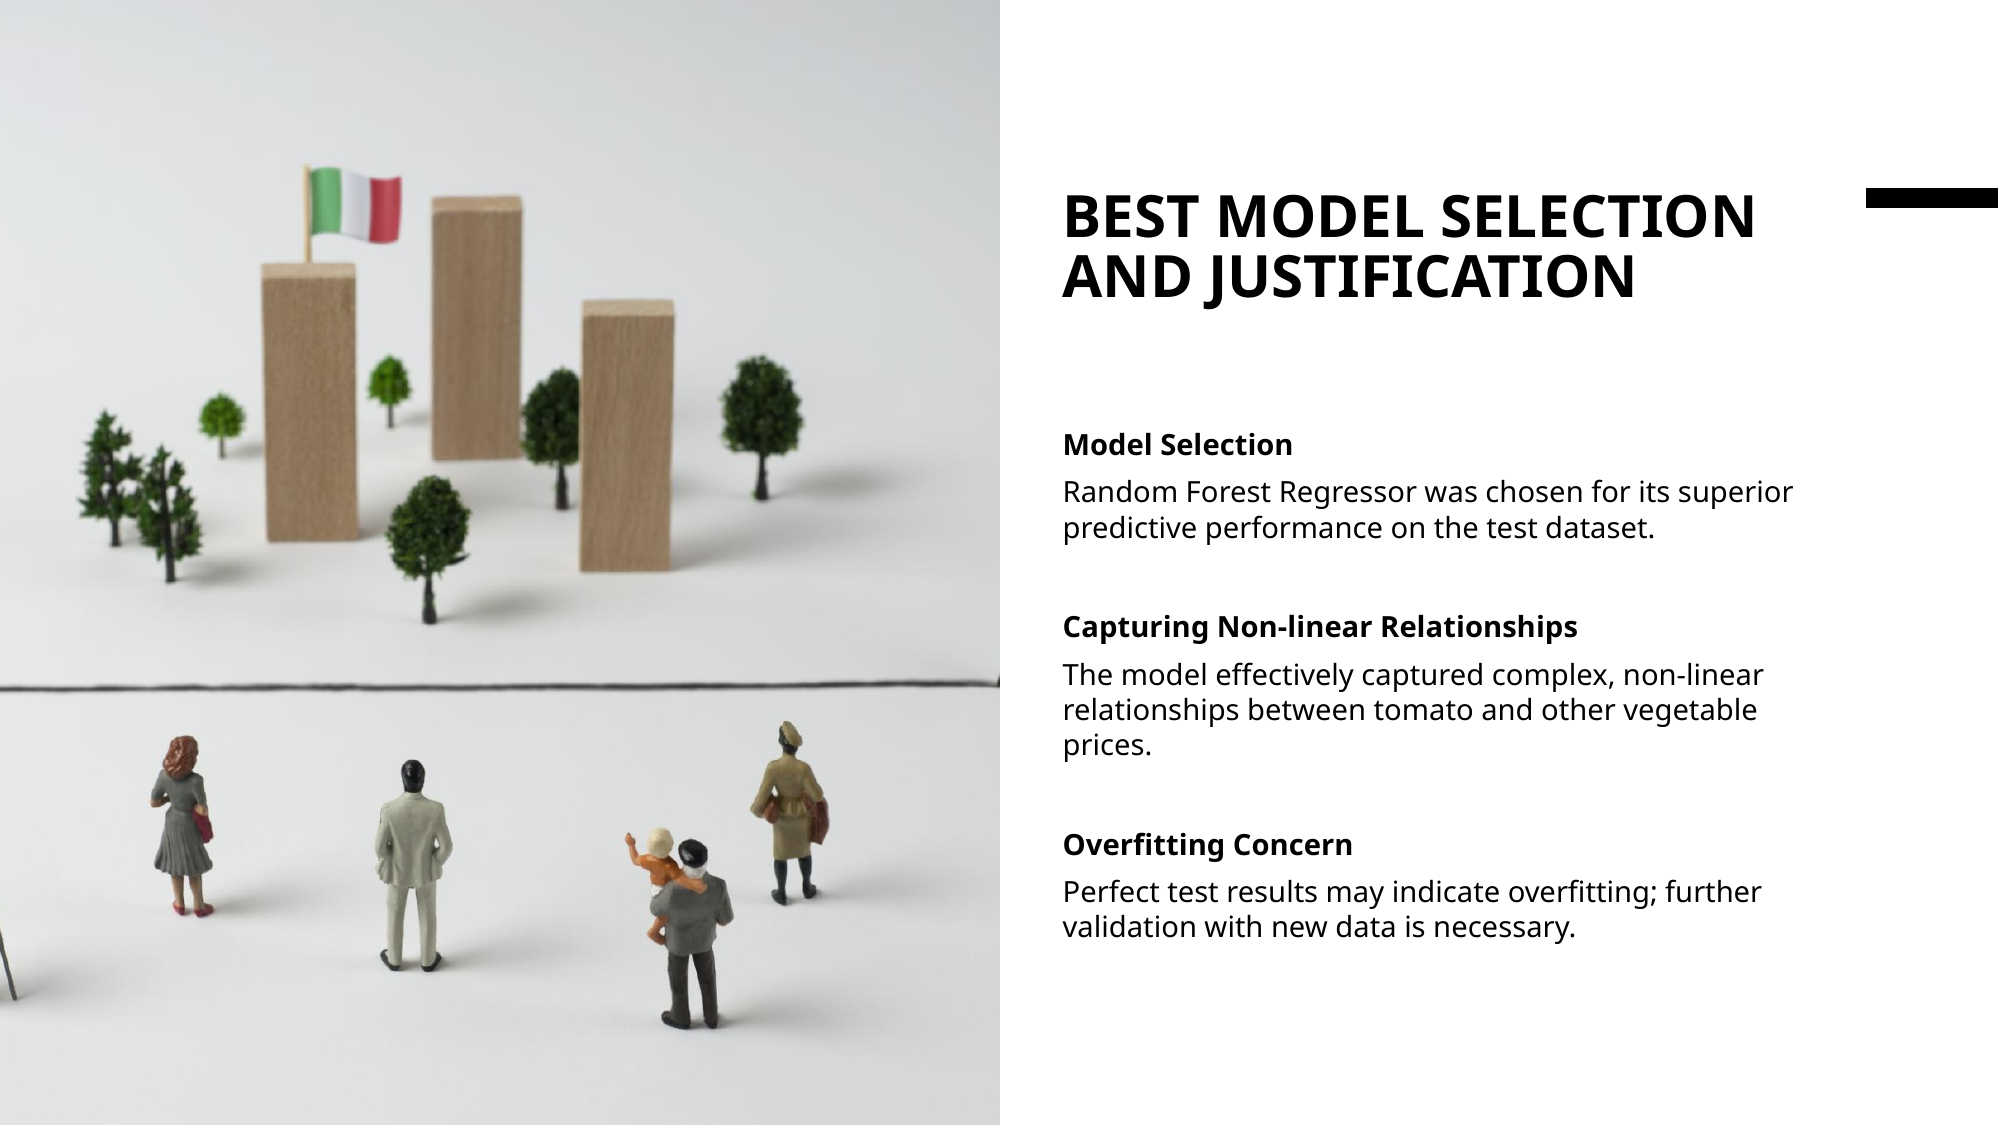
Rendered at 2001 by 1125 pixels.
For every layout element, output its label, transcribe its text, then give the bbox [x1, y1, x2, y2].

picture [0, 0, 1000, 1125]
title Best Model Selection and Justification [1047, 183, 1825, 394]
list Model Selection Random Forest Regressor was chosen for its superior predictive performance on the test dataset. Capturing Non-linear Relationships The model effectively captured complex, non-linear relationships between tomato and other vegetable prices. Overfitting Concern Perfect test results may indicate overfitting; further validation with new data is necessary. [1047, 418, 1825, 1032]
